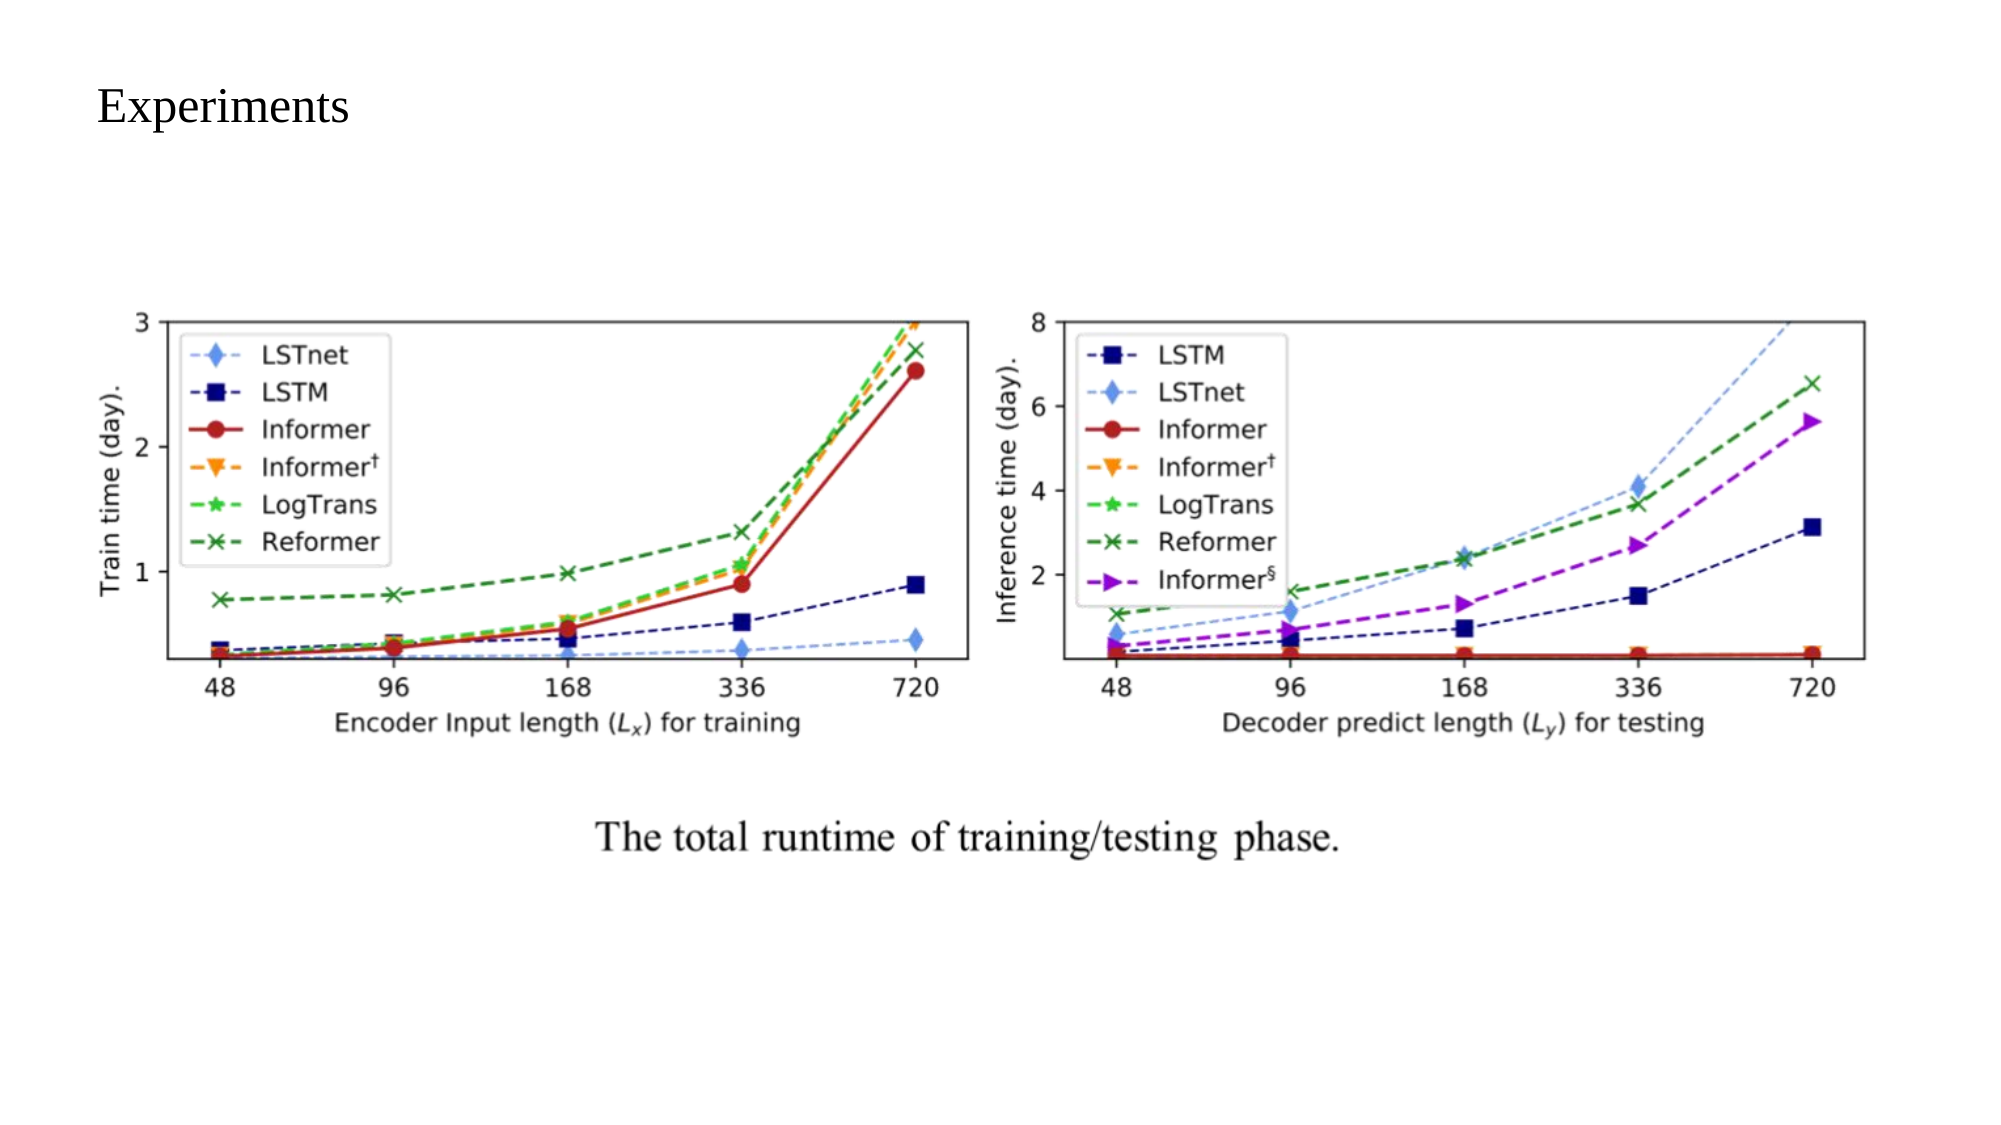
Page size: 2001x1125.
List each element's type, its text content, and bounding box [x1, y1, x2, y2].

text_box Experiments [82, 65, 1000, 141]
picture [67, 264, 1886, 883]
